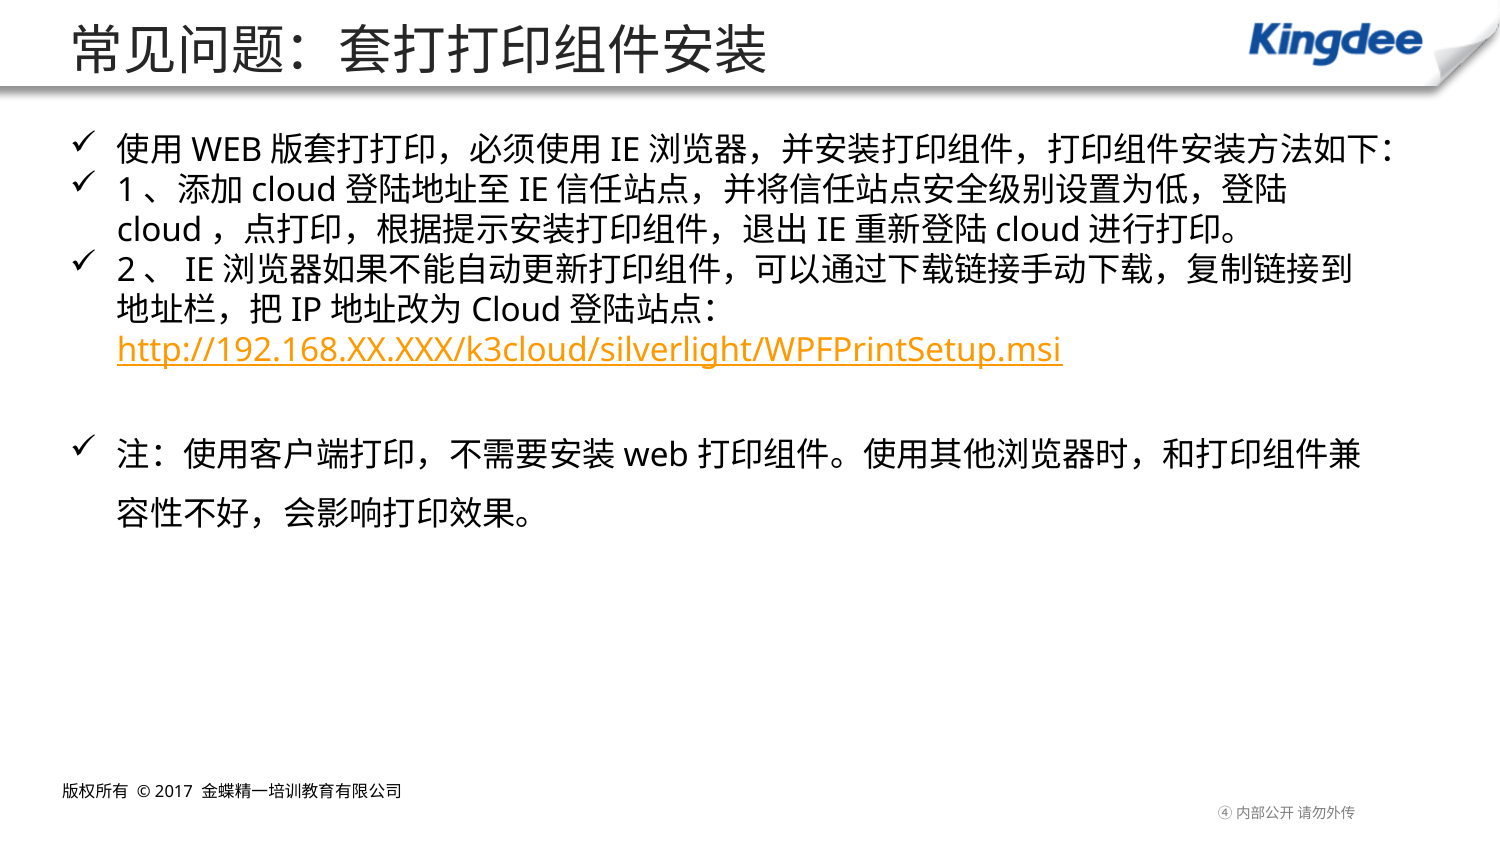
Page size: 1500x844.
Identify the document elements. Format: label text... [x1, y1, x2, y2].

list 使用WEB版套打打印，必须使用IE浏览器，并安装打印组件，打印组件安装方法如下： 1、添加cloud登陆地址至IE信任站点，并将信任站点安全级别设置为低，登陆cloud，点打印，根据提示安装打印组件，退出IE重新登陆cloud进行打印。 2、IE浏览器如果不能自动更新打印组件，可以通过下载链接手动下载，复制链接到地址栏，把IP地址改为Cloud登陆站点：http://192.168.XX.XXX/k3cloud/silverlight/WPFPrintSetup.msi 注：使用客户端打印，不需要安装web打印组件。使用其他浏览器时，和打印组件兼容性不好，会影响打印效果。 [55, 101, 1400, 741]
picture [0, 1, 1500, 86]
title 常见问题：套打打印组件安装 [55, 8, 1316, 88]
